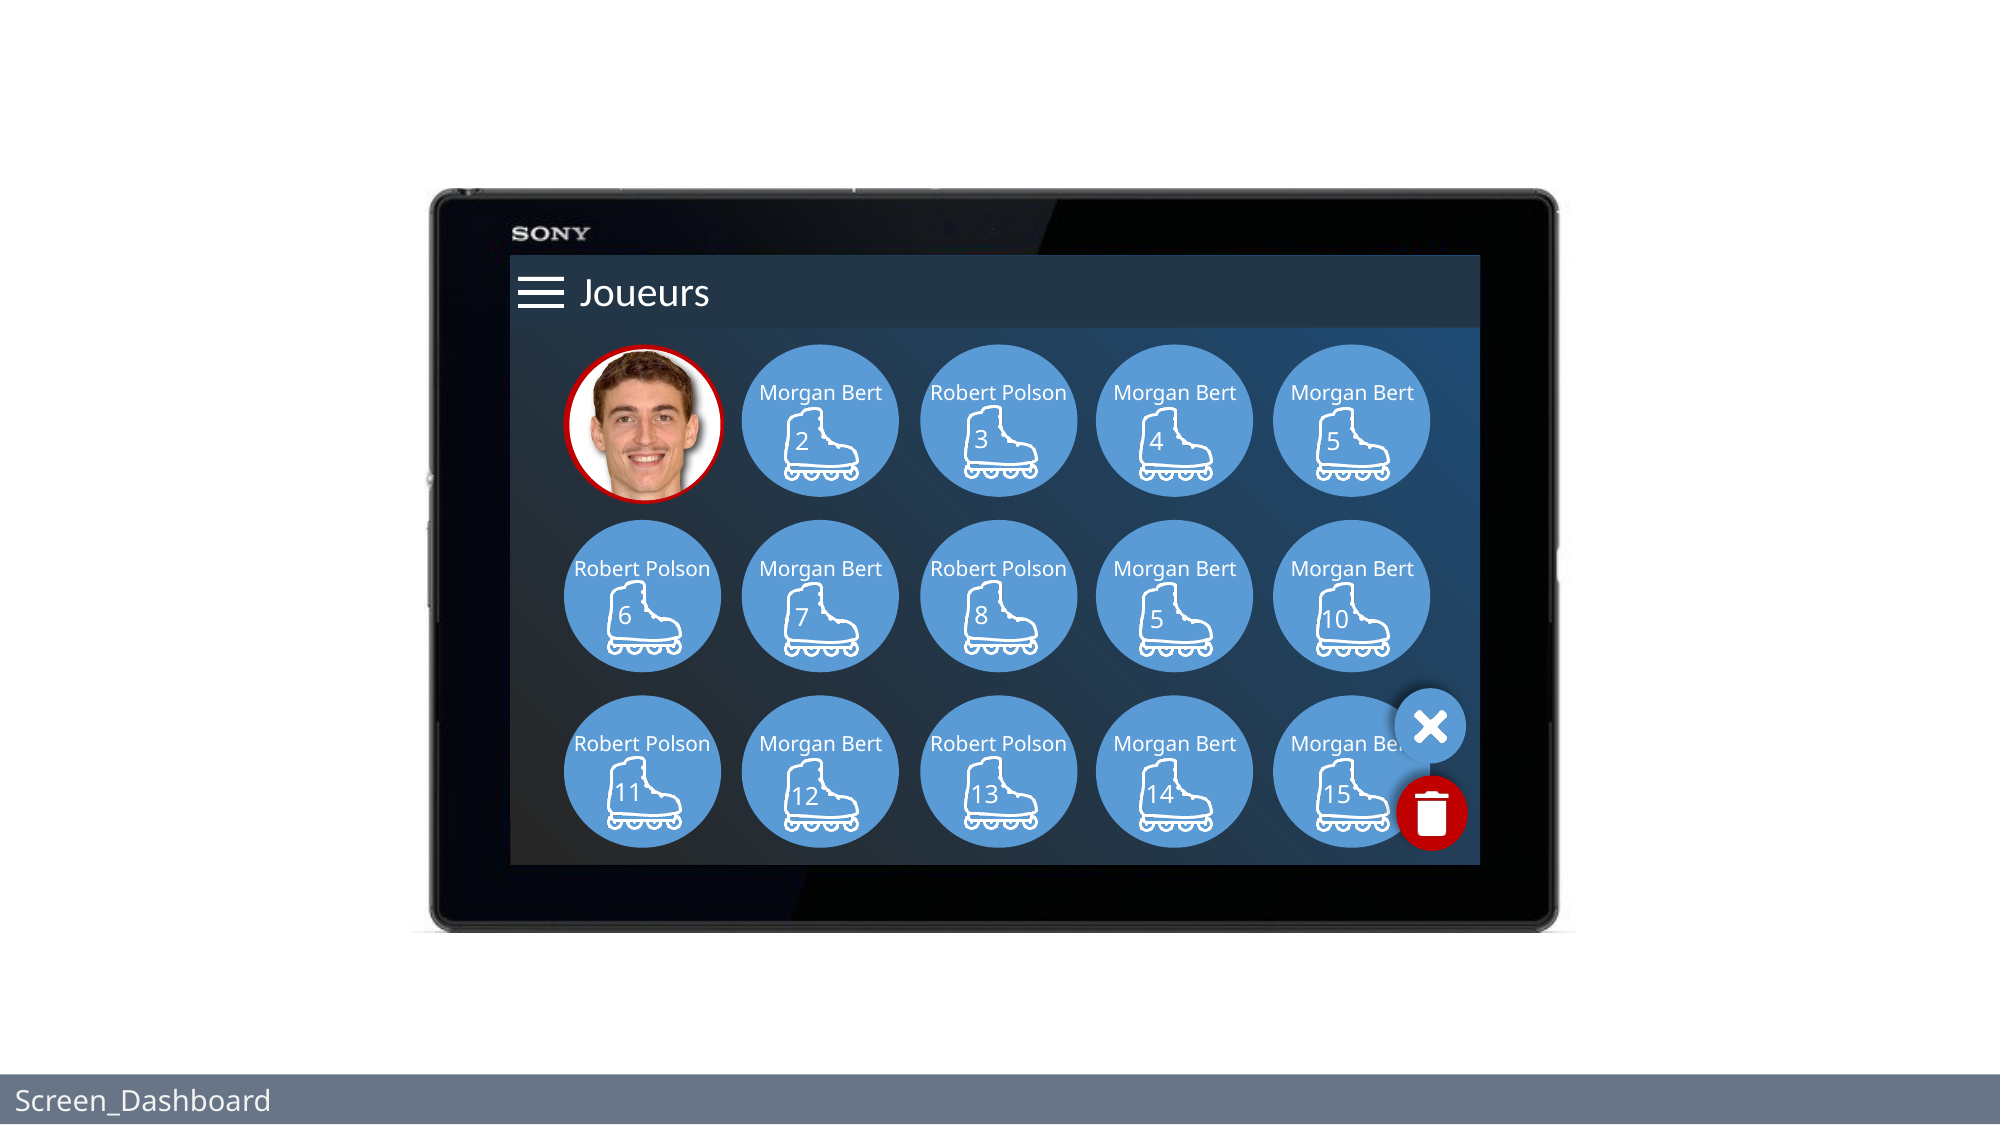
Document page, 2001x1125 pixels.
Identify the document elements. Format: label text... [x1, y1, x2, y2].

text_box Screen_Dashboard [0, 1074, 2000, 1125]
picture [411, 188, 1577, 933]
